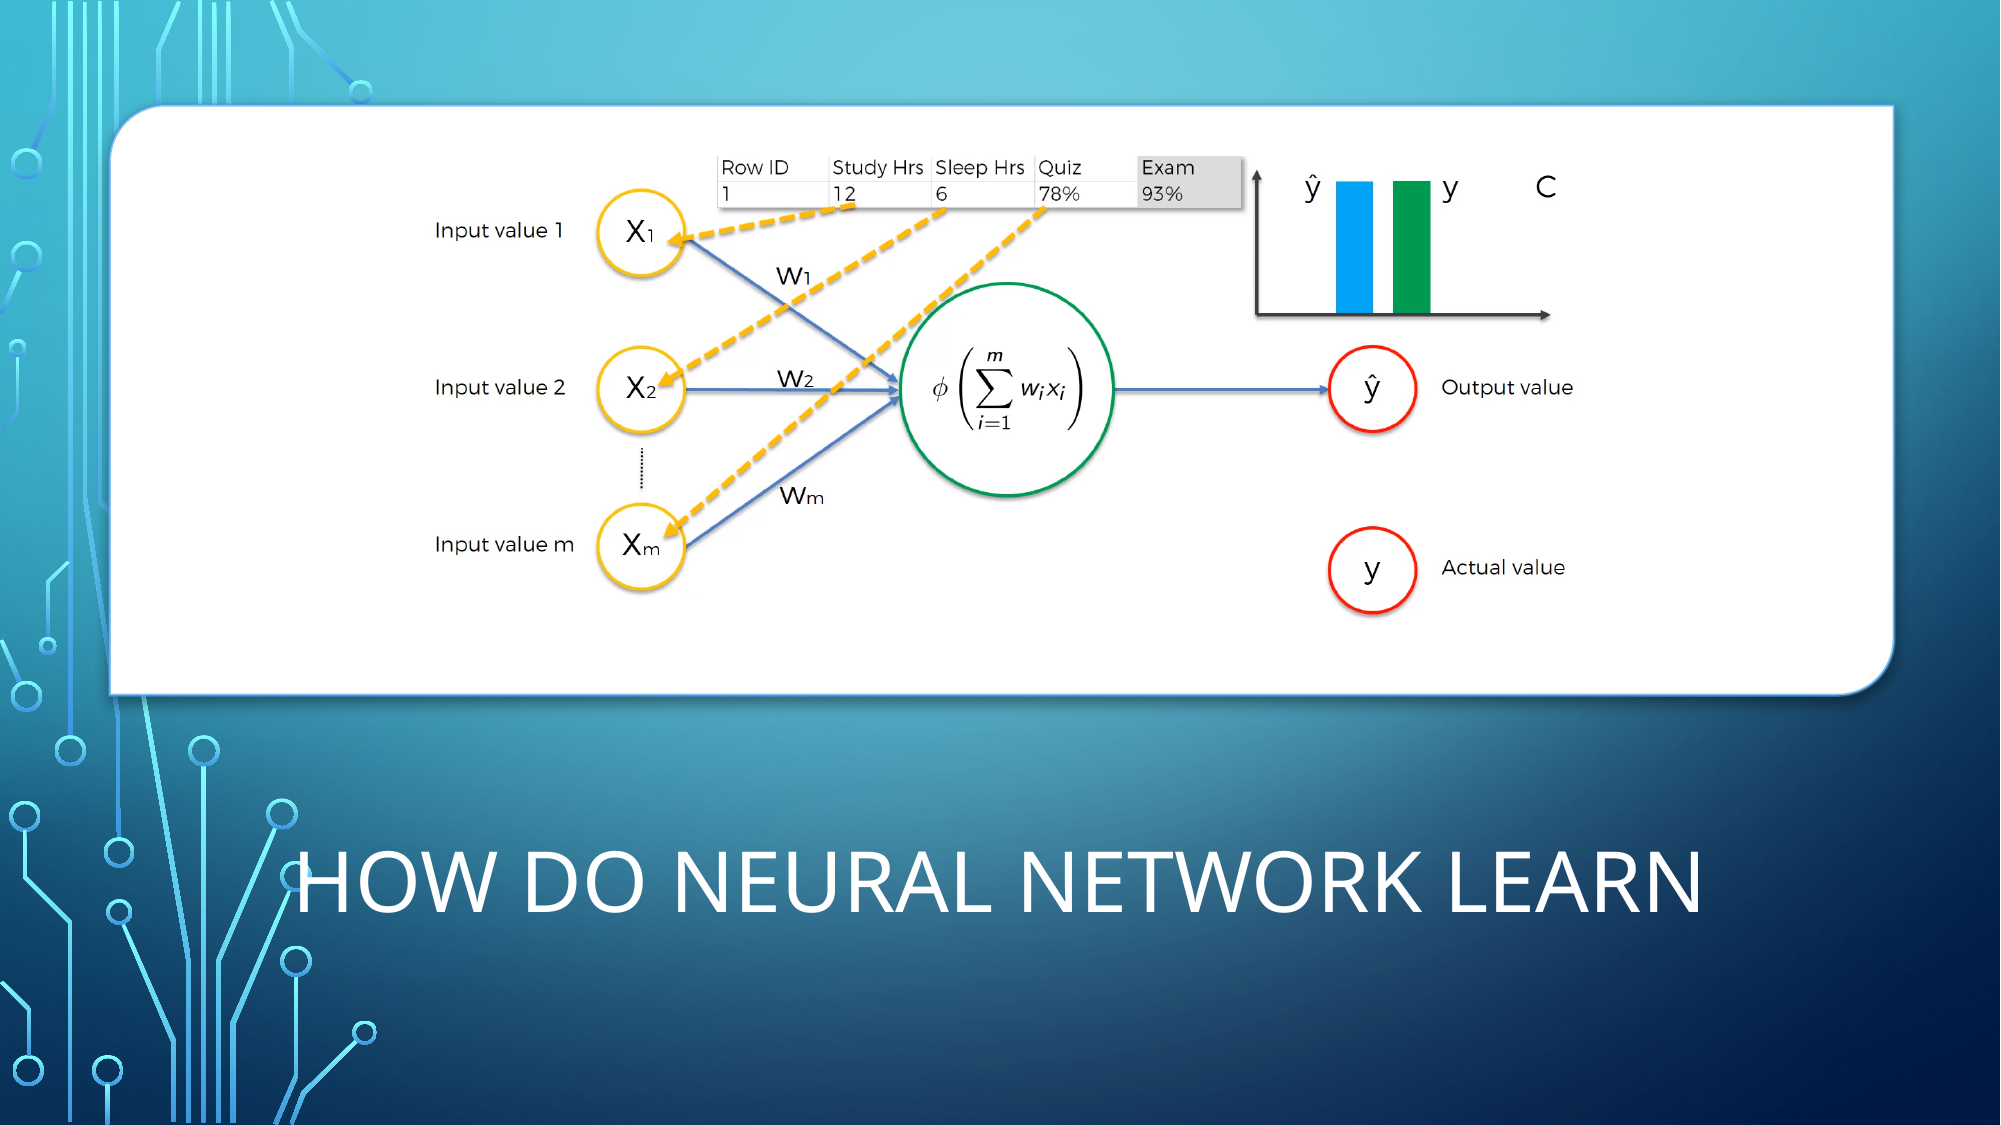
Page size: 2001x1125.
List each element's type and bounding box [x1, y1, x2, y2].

text_box [0, 0, 379, 1125]
picture [379, 0, 2000, 1125]
